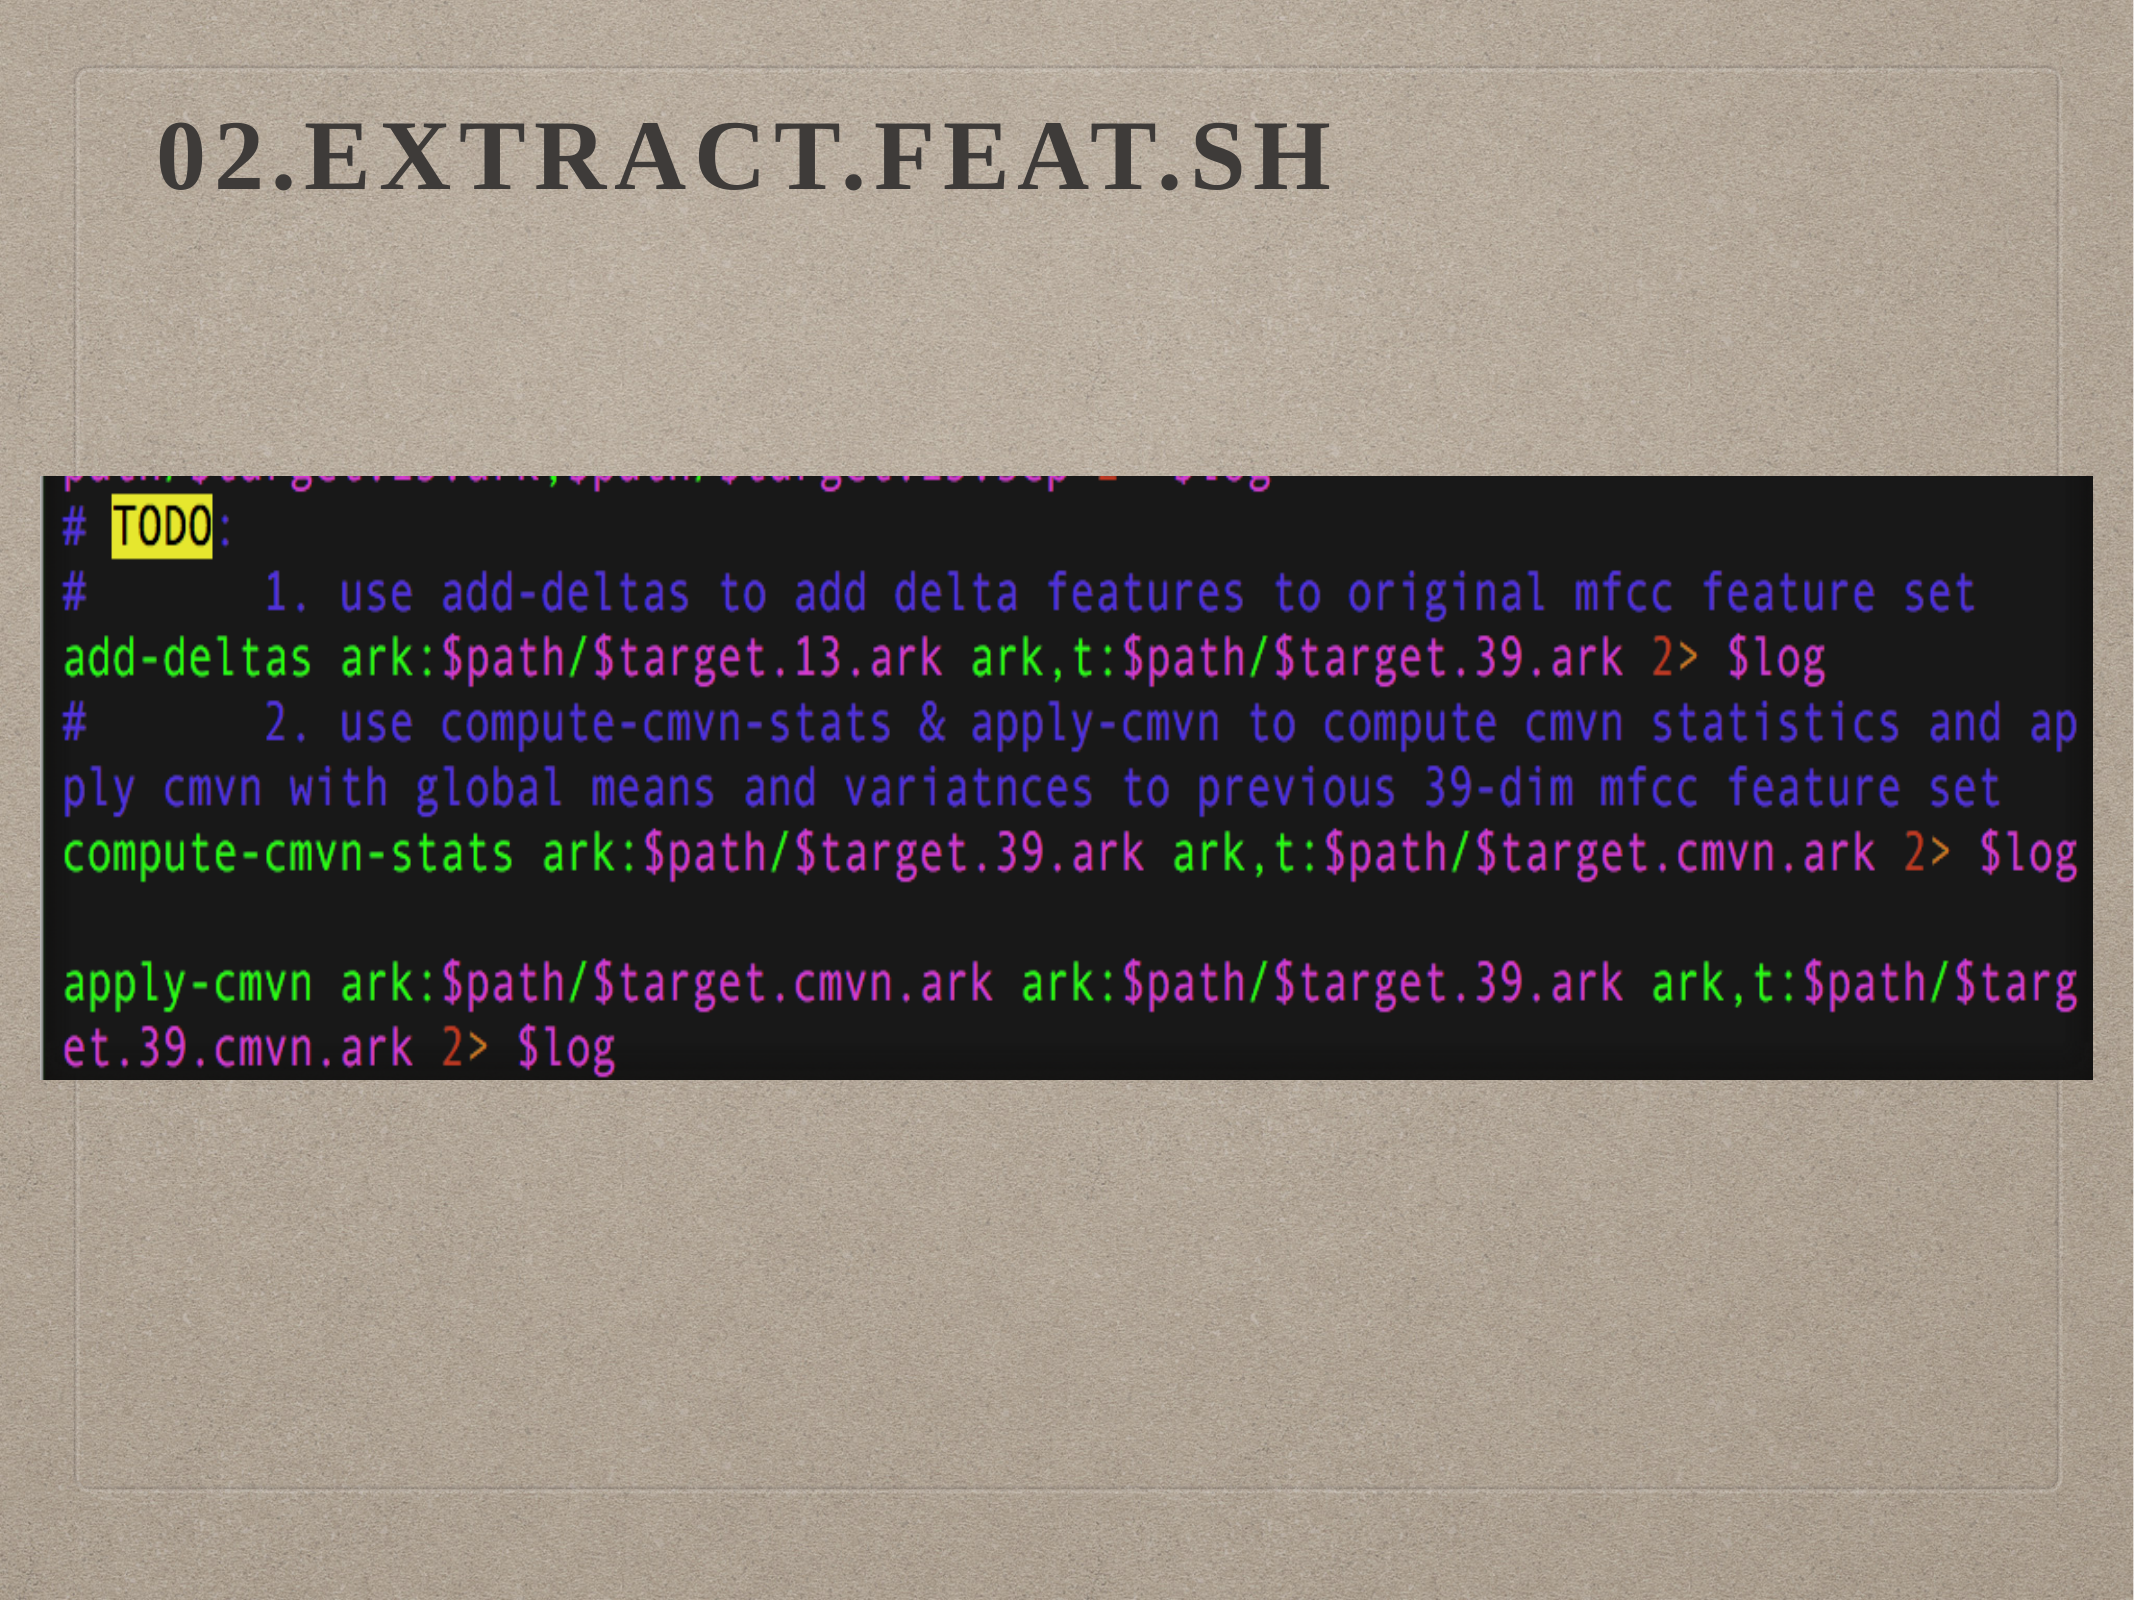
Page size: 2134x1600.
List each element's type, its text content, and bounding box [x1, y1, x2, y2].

picture [0, 0, 2134, 1600]
title 02.extract.feat.sH [147, 103, 1986, 386]
